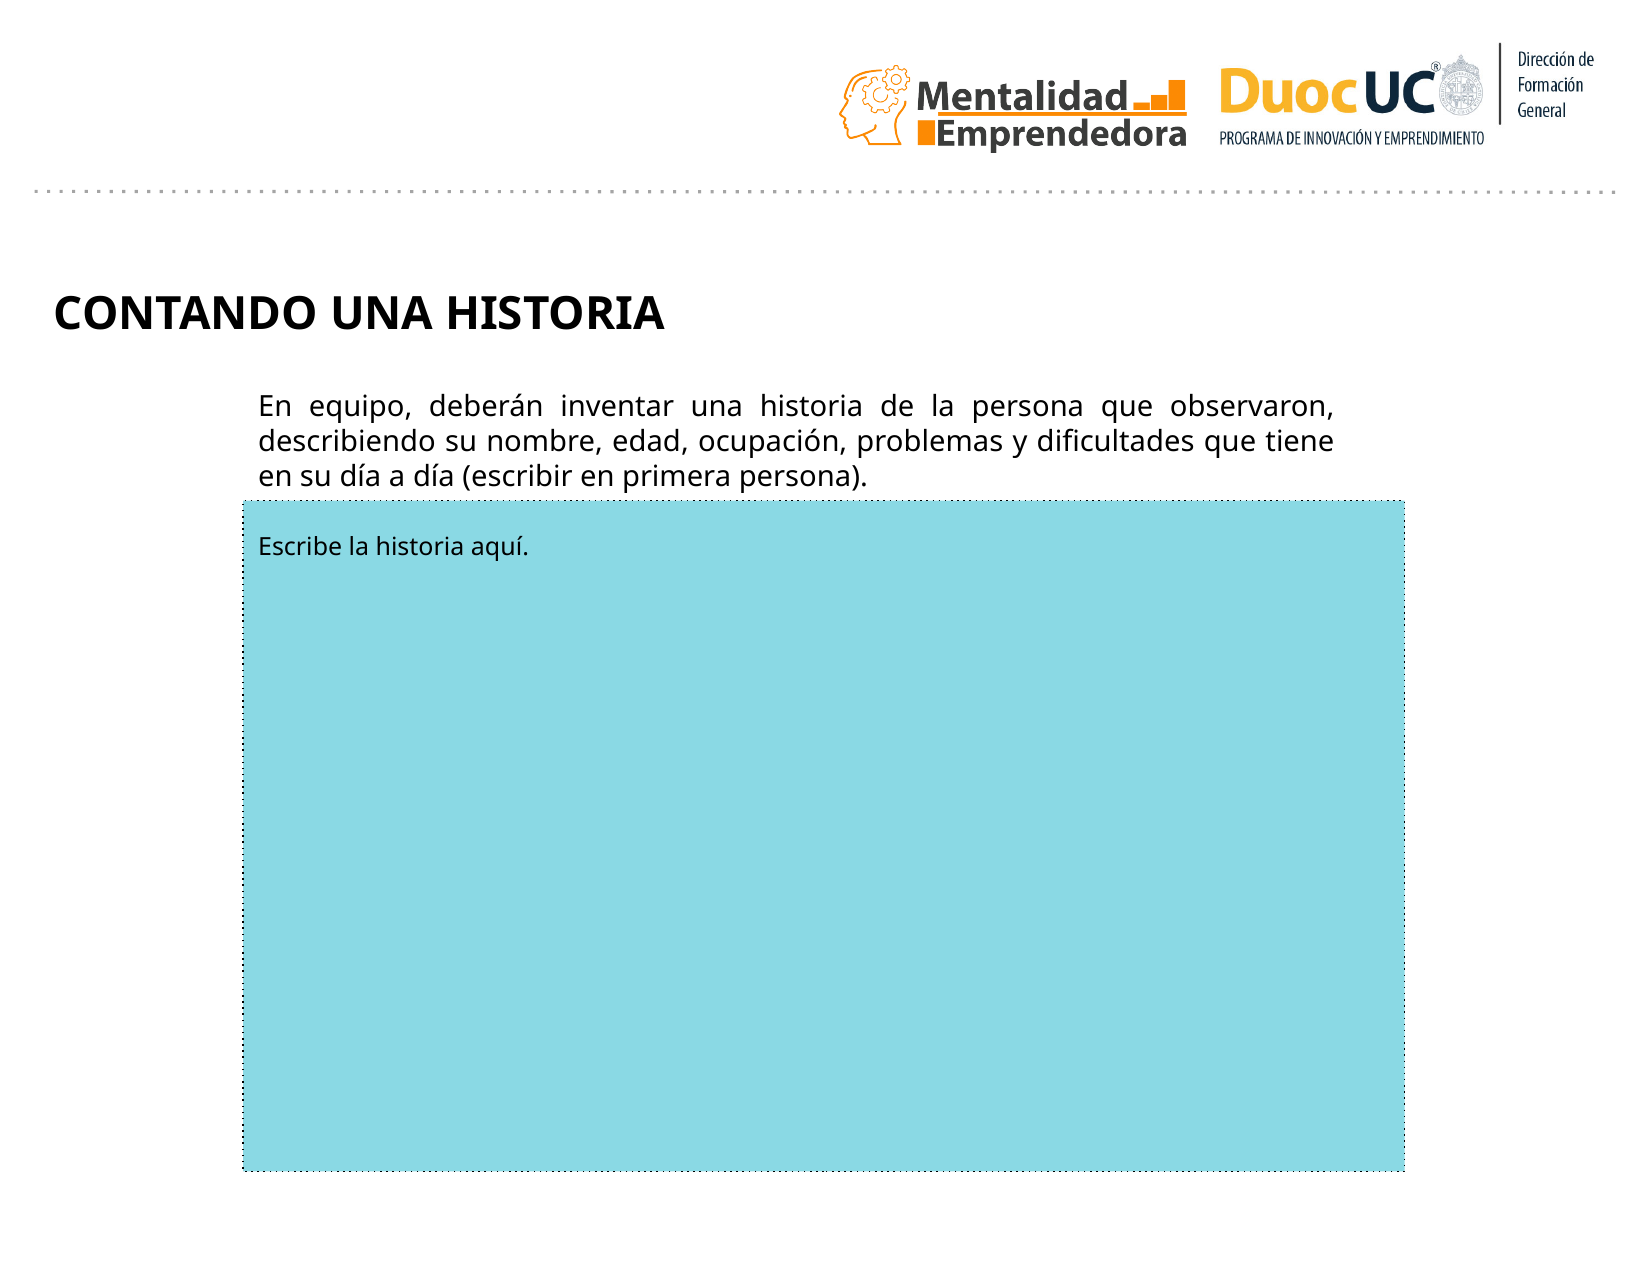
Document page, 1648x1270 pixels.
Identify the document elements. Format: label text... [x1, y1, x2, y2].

text_box En equipo, deberán inventar una historia de la persona que observaron, describiendo su nombre, edad, ocupación, problemas y dificultades que tiene en su día a día (escribir en primera persona). [243, 380, 1351, 500]
picture [1196, 42, 1610, 168]
text_box CONTANDO UNA HISTORIA [39, 240, 1048, 364]
picture [838, 64, 1187, 153]
text_box Escribe la historia aquí. [243, 500, 1405, 1172]
